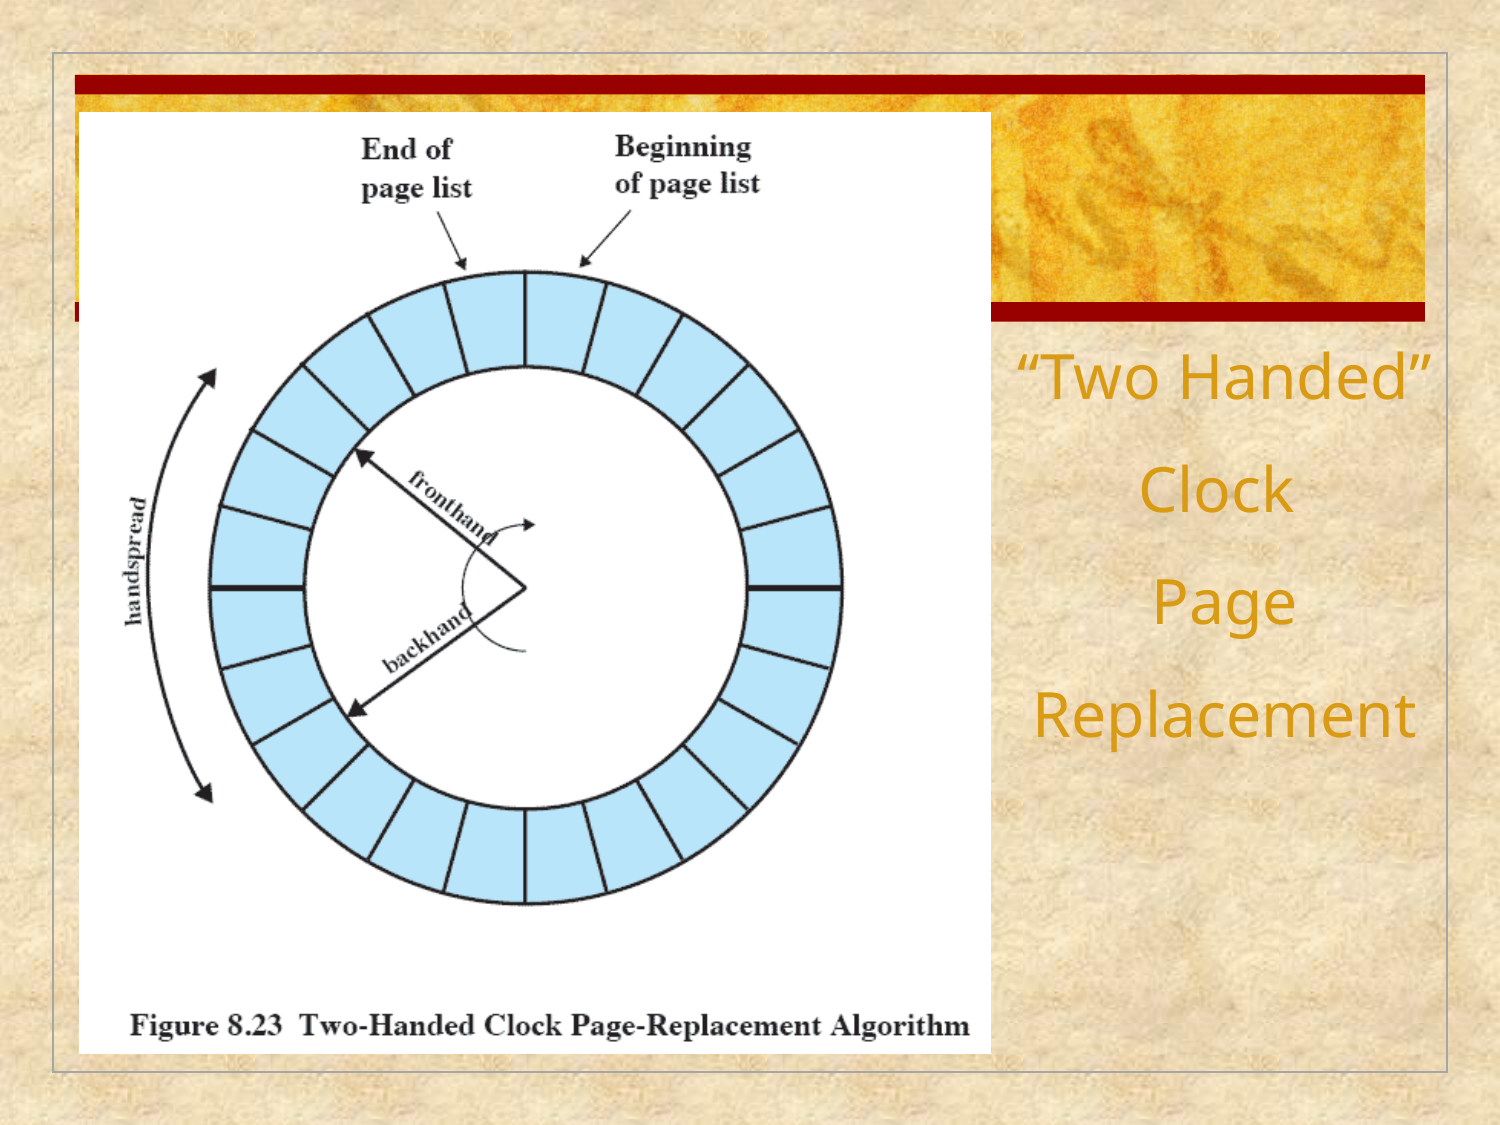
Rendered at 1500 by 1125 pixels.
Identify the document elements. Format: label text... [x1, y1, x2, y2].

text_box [0, 112, 1295, 1054]
picture [54, 54, 1446, 137]
picture [54, 750, 1446, 1071]
picture [0, 0, 1500, 1125]
text_box “Two Handed” Clock Page Replacement [1295, 137, 1450, 750]
